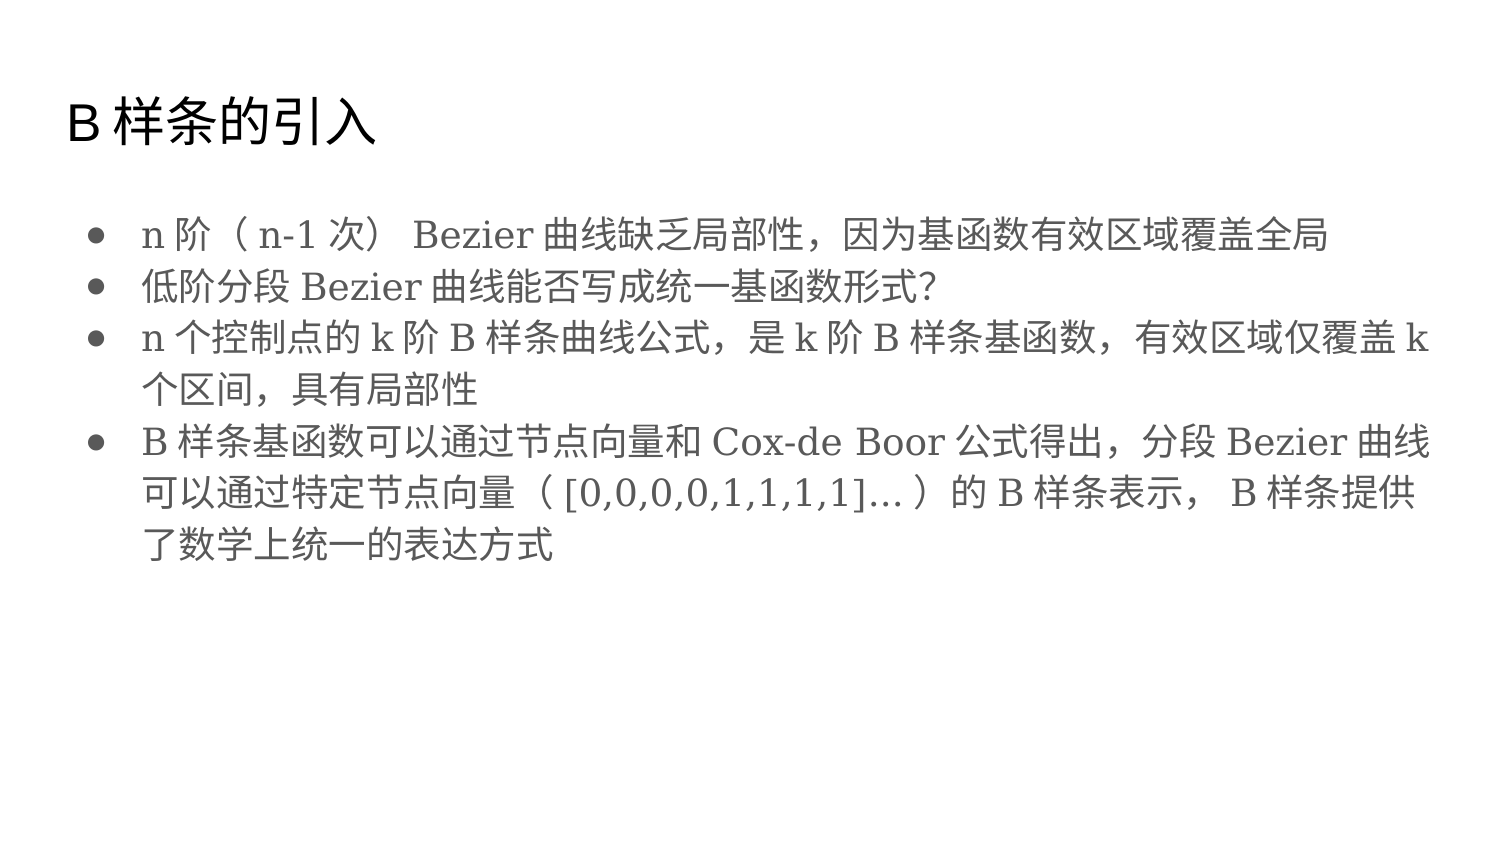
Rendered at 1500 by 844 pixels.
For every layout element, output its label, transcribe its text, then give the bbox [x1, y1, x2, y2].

title B样条的引入 [51, 72, 1449, 167]
